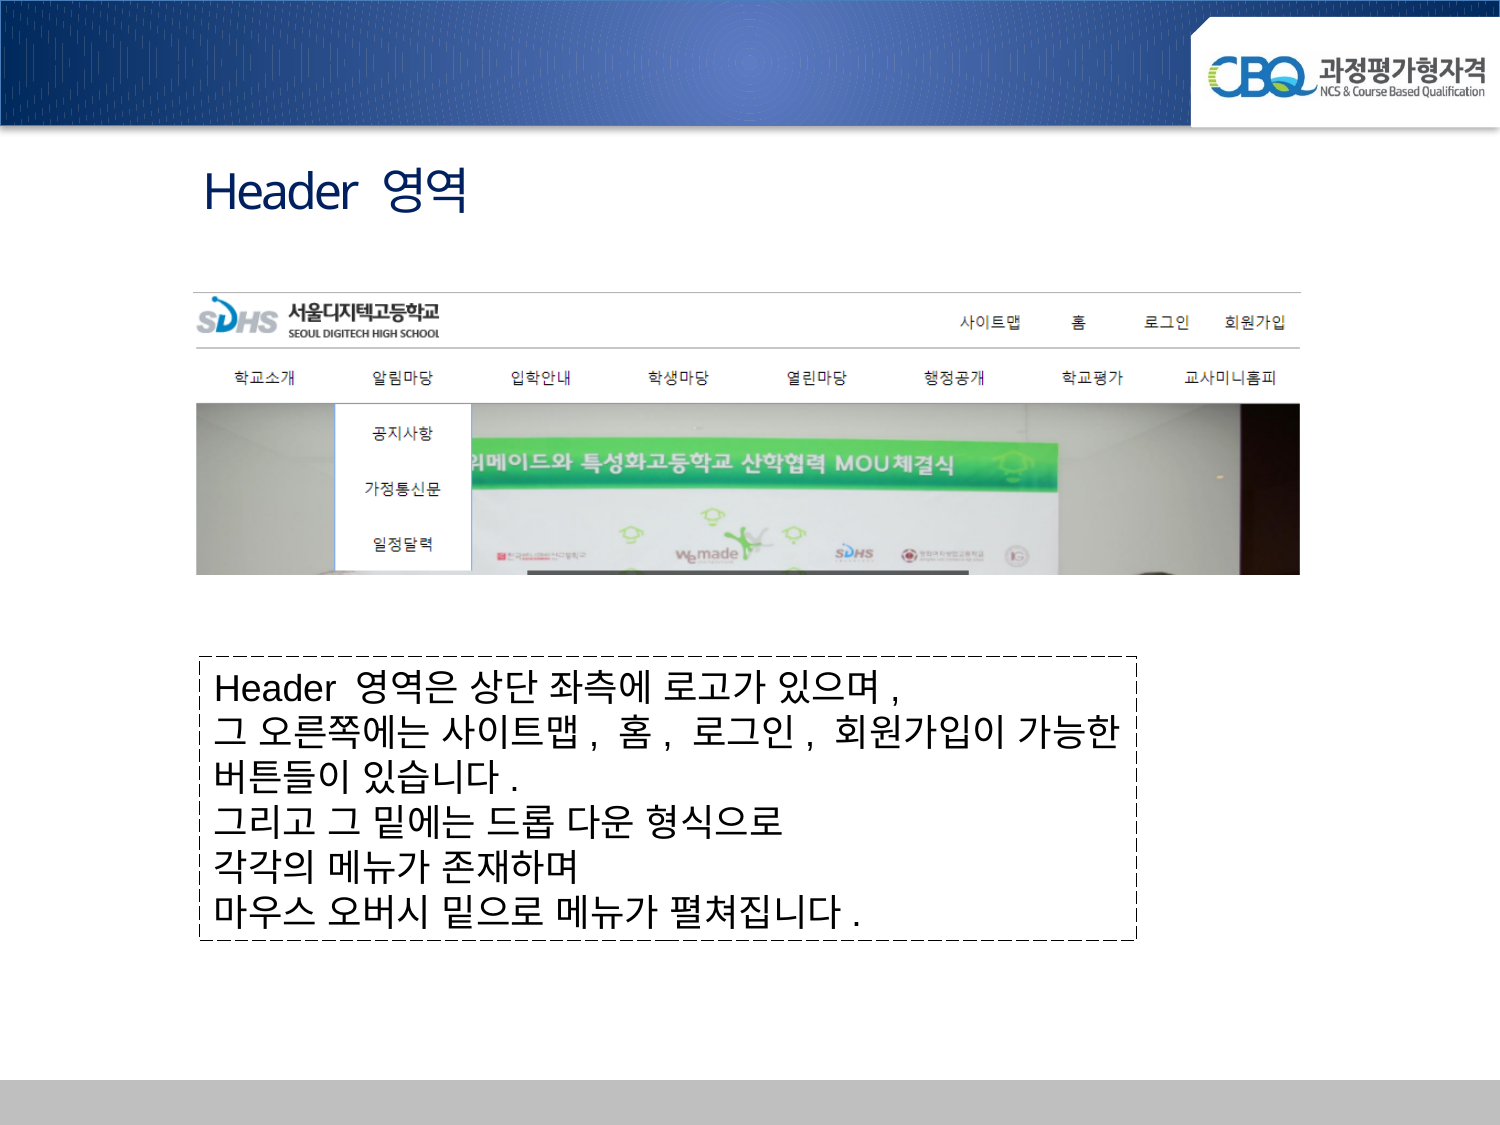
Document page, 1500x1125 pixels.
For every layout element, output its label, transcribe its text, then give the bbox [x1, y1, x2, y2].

picture [193, 292, 1301, 575]
text_box Header 영역은 상단 좌측에 로고가 있으며, 그 오른쪽에는 사이트맵, 홈, 로그인, 회원가입이 가능한 버튼들이 있습니다. 그리고 그 밑에는 드롭 다운 형식으로 각각의 메뉴가 존재하며 마우스 오버시 밑으로 메뉴가 펼쳐집니다. [199, 656, 1137, 941]
text_box [0, 1080, 1500, 1125]
picture [1203, 52, 1490, 101]
text_box Header 영역 [187, 152, 539, 228]
text_box [1190, 16, 1500, 128]
text_box [0, 0, 1500, 126]
